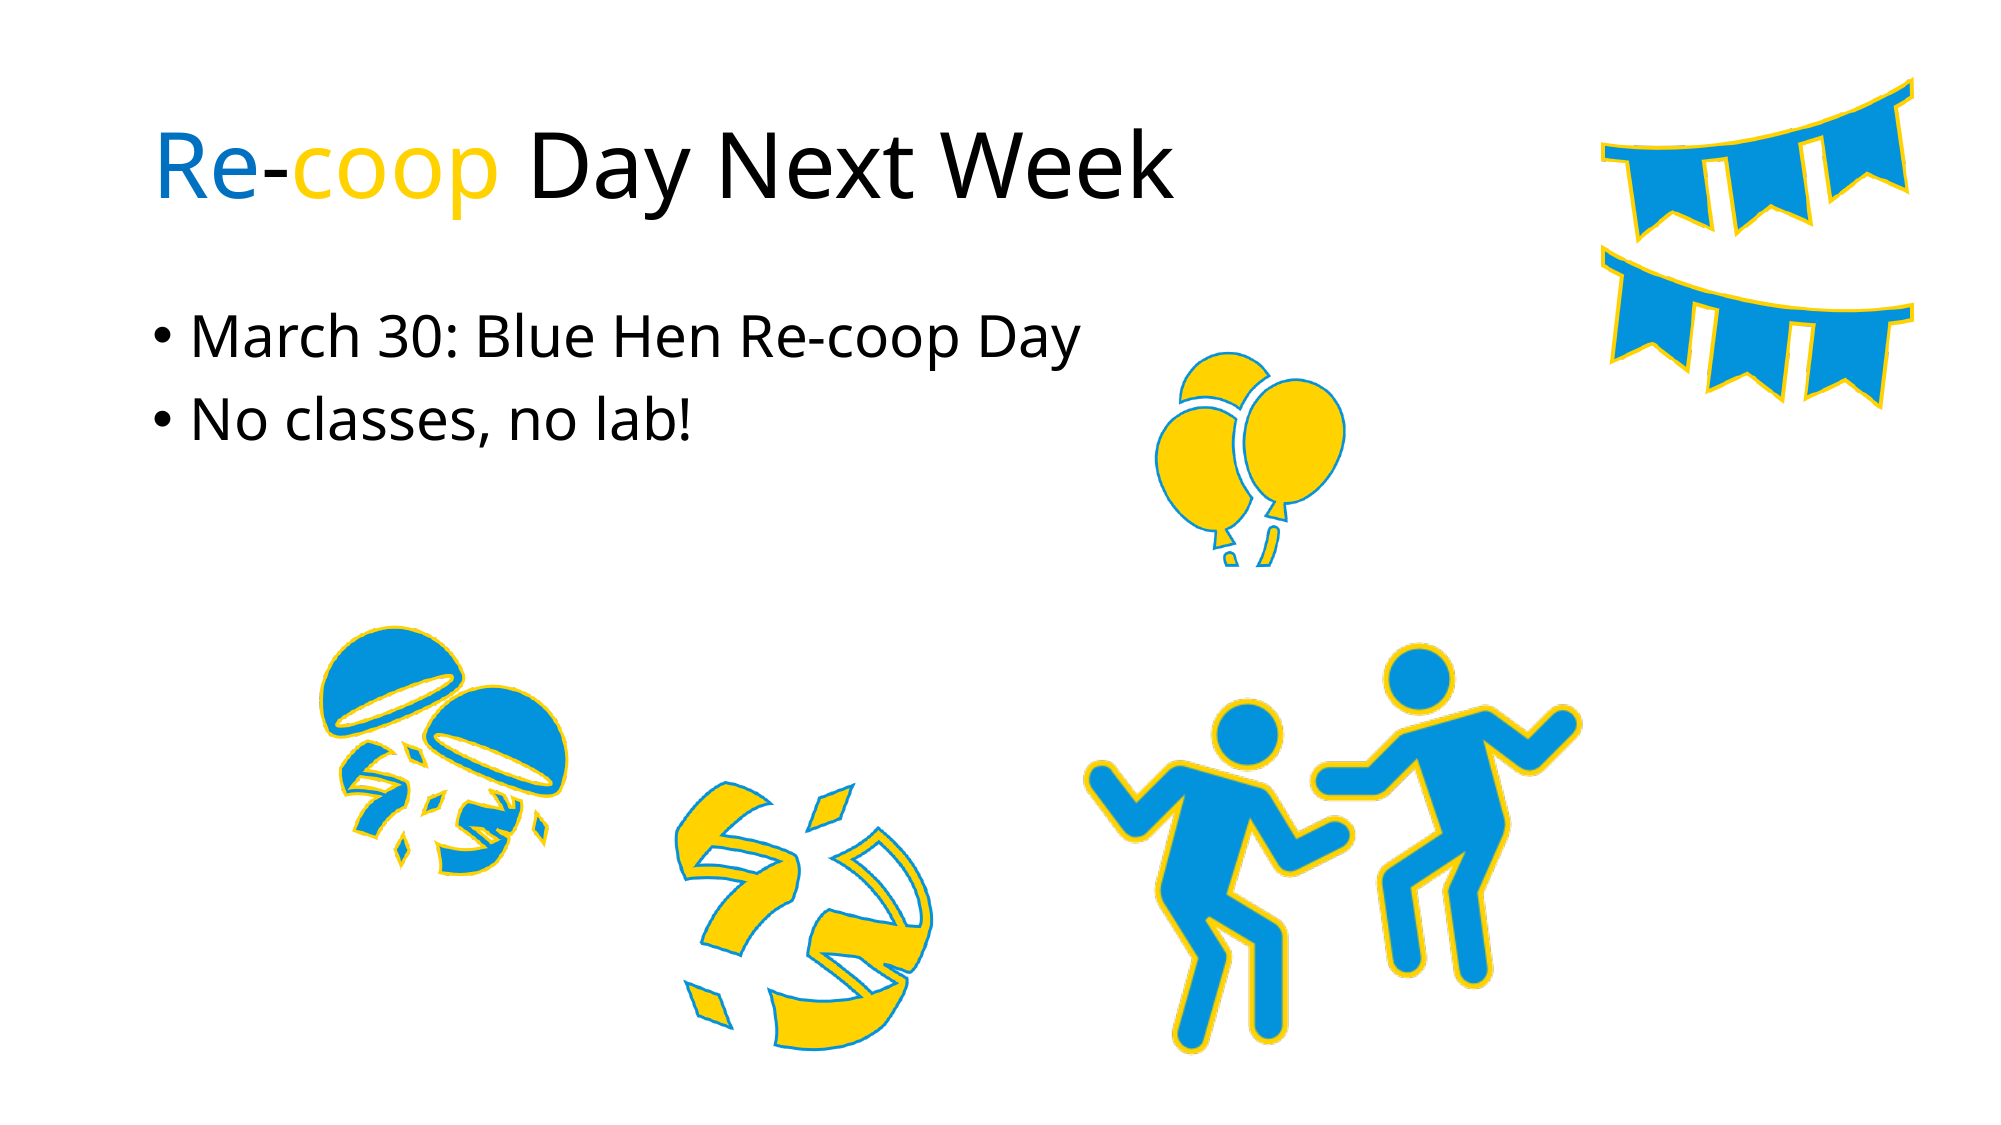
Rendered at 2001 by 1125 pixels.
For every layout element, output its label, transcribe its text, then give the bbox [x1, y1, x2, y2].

picture [1067, 334, 1599, 1115]
picture [1576, 63, 1938, 425]
title Re-coop Day Next Week [137, 59, 1863, 278]
picture [658, 770, 949, 1061]
picture [288, 593, 602, 907]
list March 30: Blue Hen Re-coop Day No classes, no lab! [137, 299, 1863, 942]
